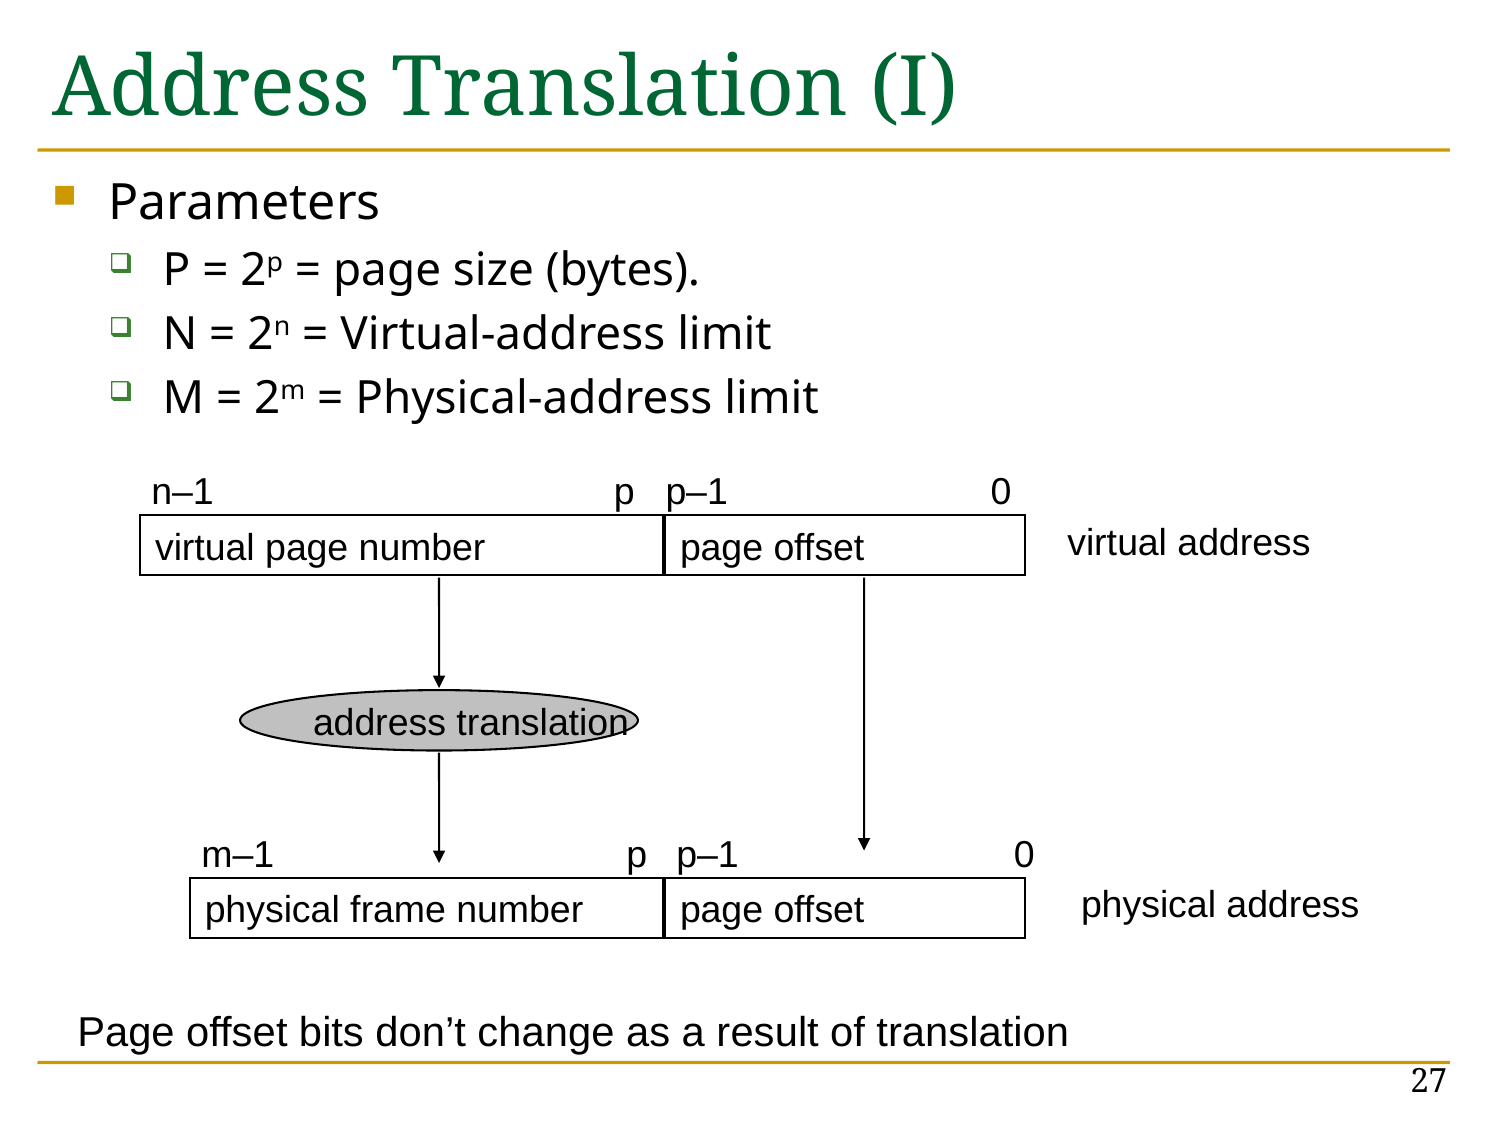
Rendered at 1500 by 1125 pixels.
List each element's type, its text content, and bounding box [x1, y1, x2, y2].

text_box 0 [999, 822, 1050, 883]
text_box physical frame number [190, 877, 663, 938]
text_box p–1 [650, 460, 743, 520]
text_box Page offset bits don’t change as a result of translation [62, 997, 1428, 1063]
text_box 0 [975, 460, 1027, 520]
text_box page offset [665, 515, 1026, 576]
text_box n–1 [136, 460, 229, 520]
slide_number 27 [1112, 1037, 1463, 1113]
text_box [857, 577, 871, 851]
text_box [432, 752, 446, 863]
text_box p–1 [663, 822, 754, 883]
text_box virtual address [1052, 510, 1326, 570]
text_box address translation [240, 690, 638, 751]
text_box page offset [665, 877, 1026, 938]
text_box physical address [1066, 872, 1375, 933]
text_box [432, 577, 446, 688]
title Address Translation (I) [37, 24, 1450, 162]
list Parameters P = 2p = page size (bytes). N = 2n = Virtual-address limit M = 2m = Physical-address limit [37, 162, 1475, 463]
text_box p [611, 822, 663, 883]
text_box p [599, 460, 650, 520]
text_box m–1 [186, 822, 290, 883]
text_box virtual page number [140, 515, 663, 576]
